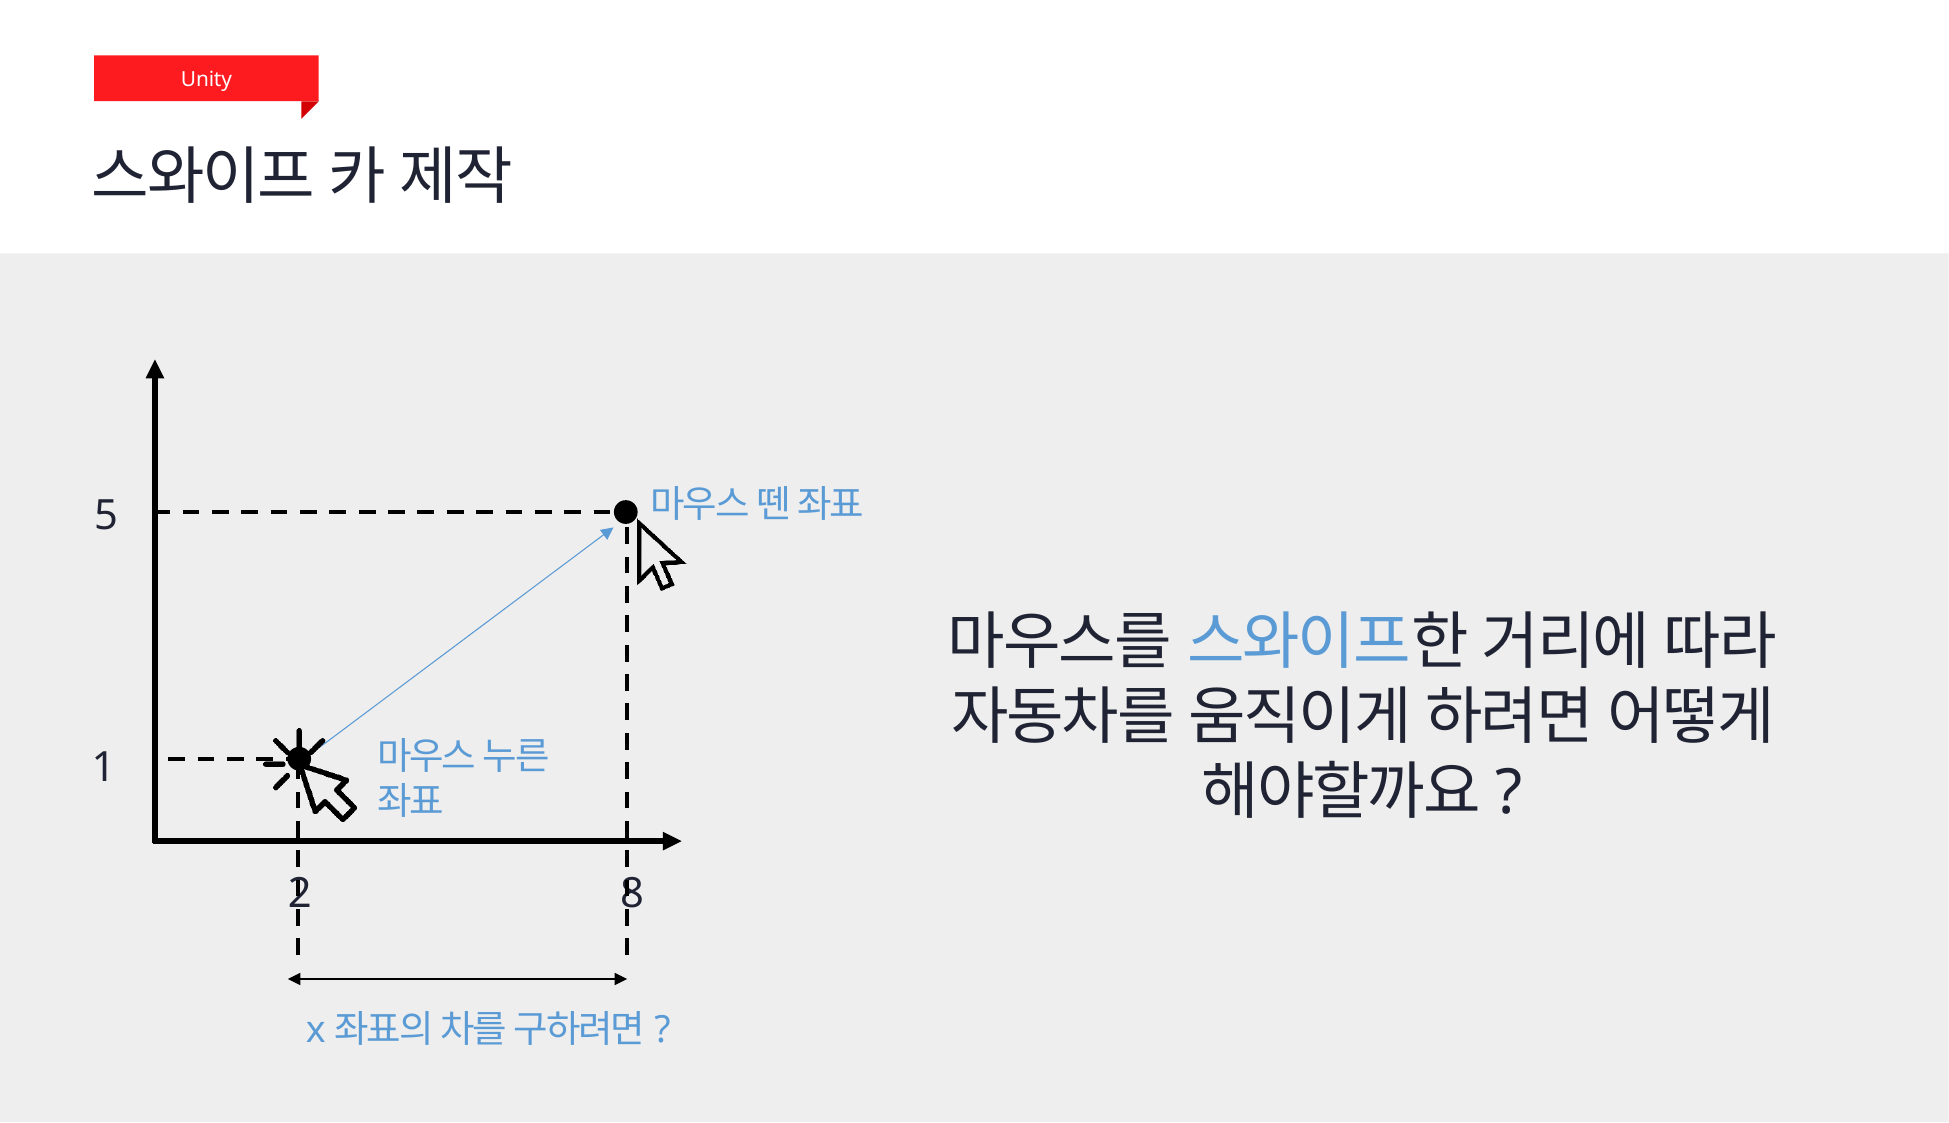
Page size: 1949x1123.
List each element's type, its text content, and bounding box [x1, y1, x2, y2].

text_box 8 [620, 865, 627, 916]
text_box 2 [287, 865, 297, 916]
text_box 5 [94, 487, 153, 538]
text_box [318, 527, 614, 748]
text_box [153, 359, 682, 843]
text_box 스와이프 카 제작 [91, 135, 890, 211]
picture [625, 518, 698, 591]
text_box 8 [628, 865, 682, 916]
text_box 마우스를 스와이프한 거리에 따라 자동차를 움직이게 하려면 어떻게 해야할까요? [827, 601, 1898, 826]
text_box 2 [299, 865, 350, 916]
picture [263, 728, 357, 822]
text_box 1 [91, 740, 153, 791]
text_box 마우스 뗀 좌표 [682, 479, 909, 525]
text_box x좌표의 차를 구하려면? [305, 1005, 662, 1051]
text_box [94, 55, 319, 119]
